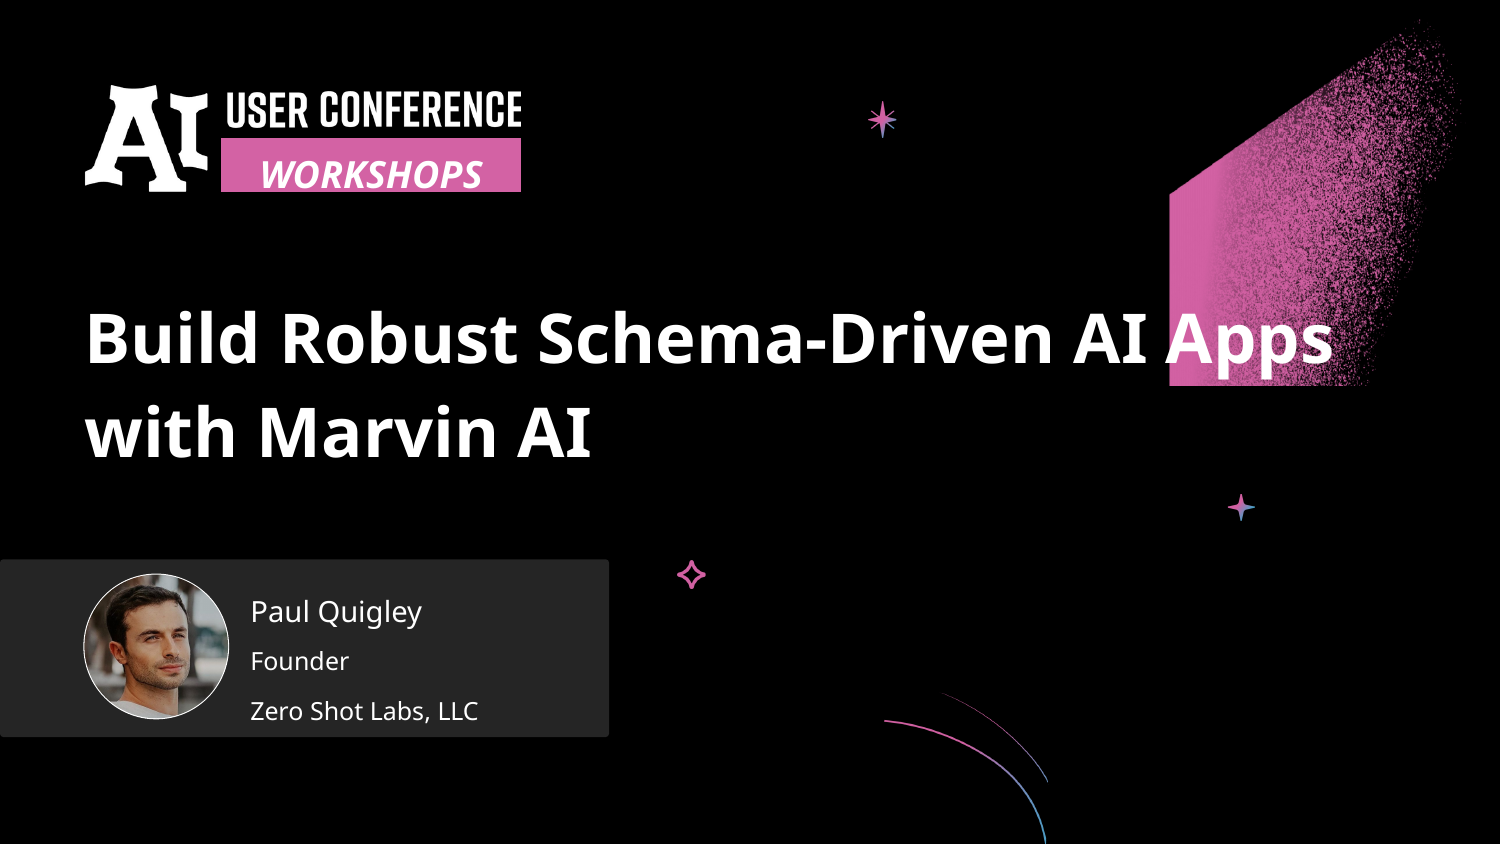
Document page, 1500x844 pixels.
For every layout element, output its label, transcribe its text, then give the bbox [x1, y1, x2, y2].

text_box [868, 101, 897, 139]
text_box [250, 578, 601, 714]
text_box Build Robust Schema-Driven AI Apps with Marvin AI [84, 282, 1339, 472]
text_box [677, 560, 706, 589]
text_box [0, 541, 610, 738]
text_box [1227, 494, 1255, 522]
picture [84, 574, 229, 719]
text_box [84, 84, 522, 192]
text_box [1169, 0, 1500, 386]
text_box [869, 686, 1051, 844]
